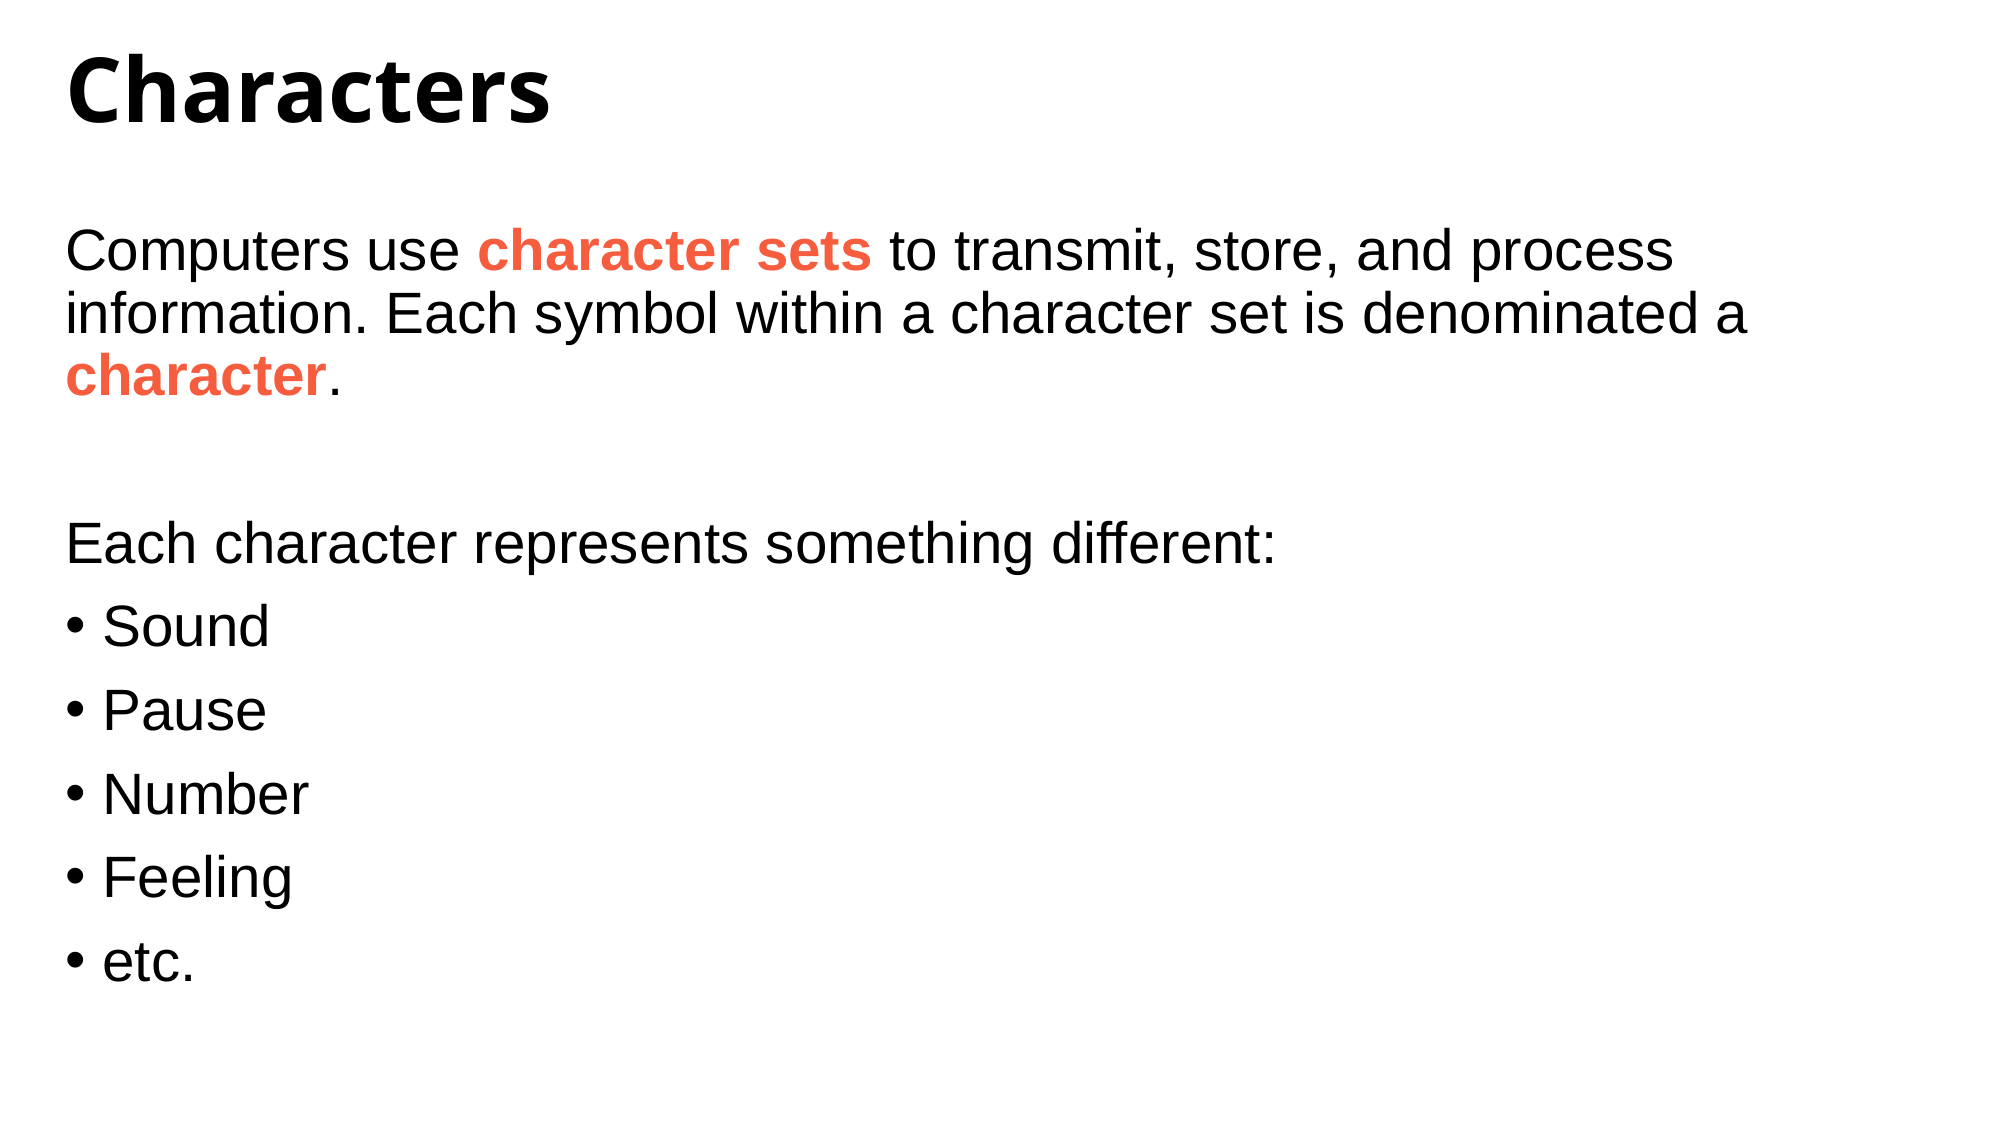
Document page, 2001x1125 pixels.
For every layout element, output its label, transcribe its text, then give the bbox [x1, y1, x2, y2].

list Computers use character sets to transmit, store, and process information. Each symbol within a character set is denominated a character. Each character represents something different: Sound Pause Number Feeling etc. [50, 212, 1950, 1066]
title Characters [50, 37, 1950, 150]
